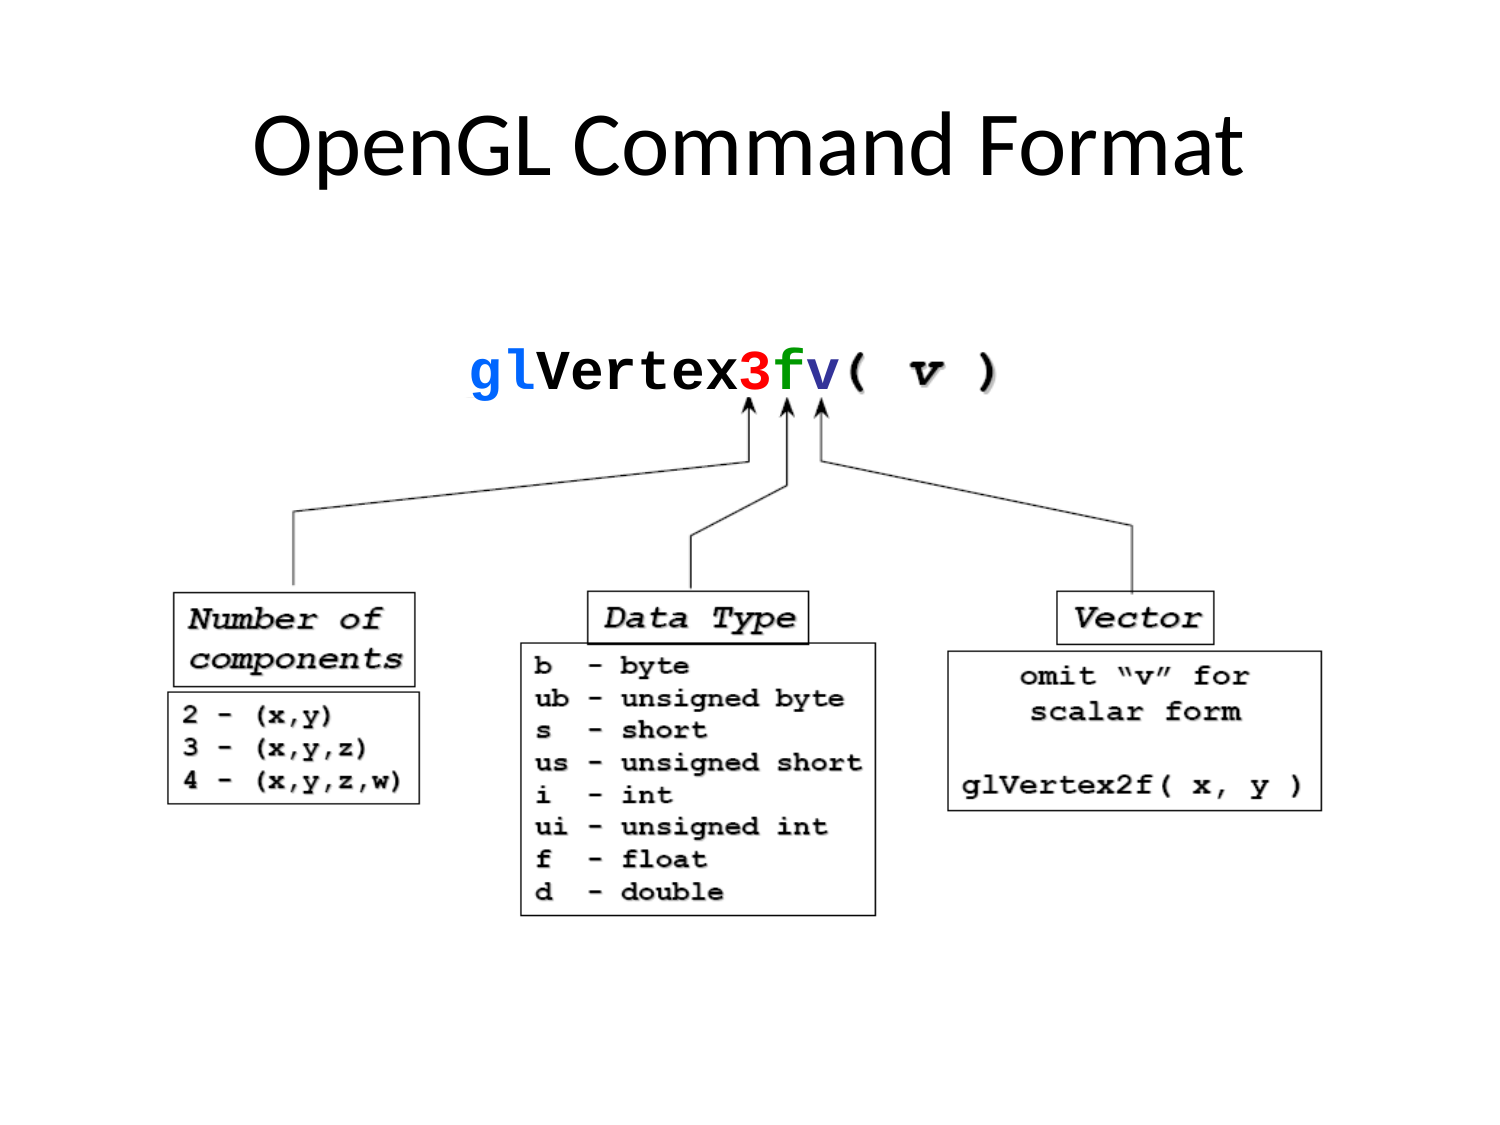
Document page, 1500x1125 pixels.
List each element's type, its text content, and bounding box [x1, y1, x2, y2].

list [150, 321, 1347, 960]
title OpenGL Command Format [75, 45, 1425, 233]
